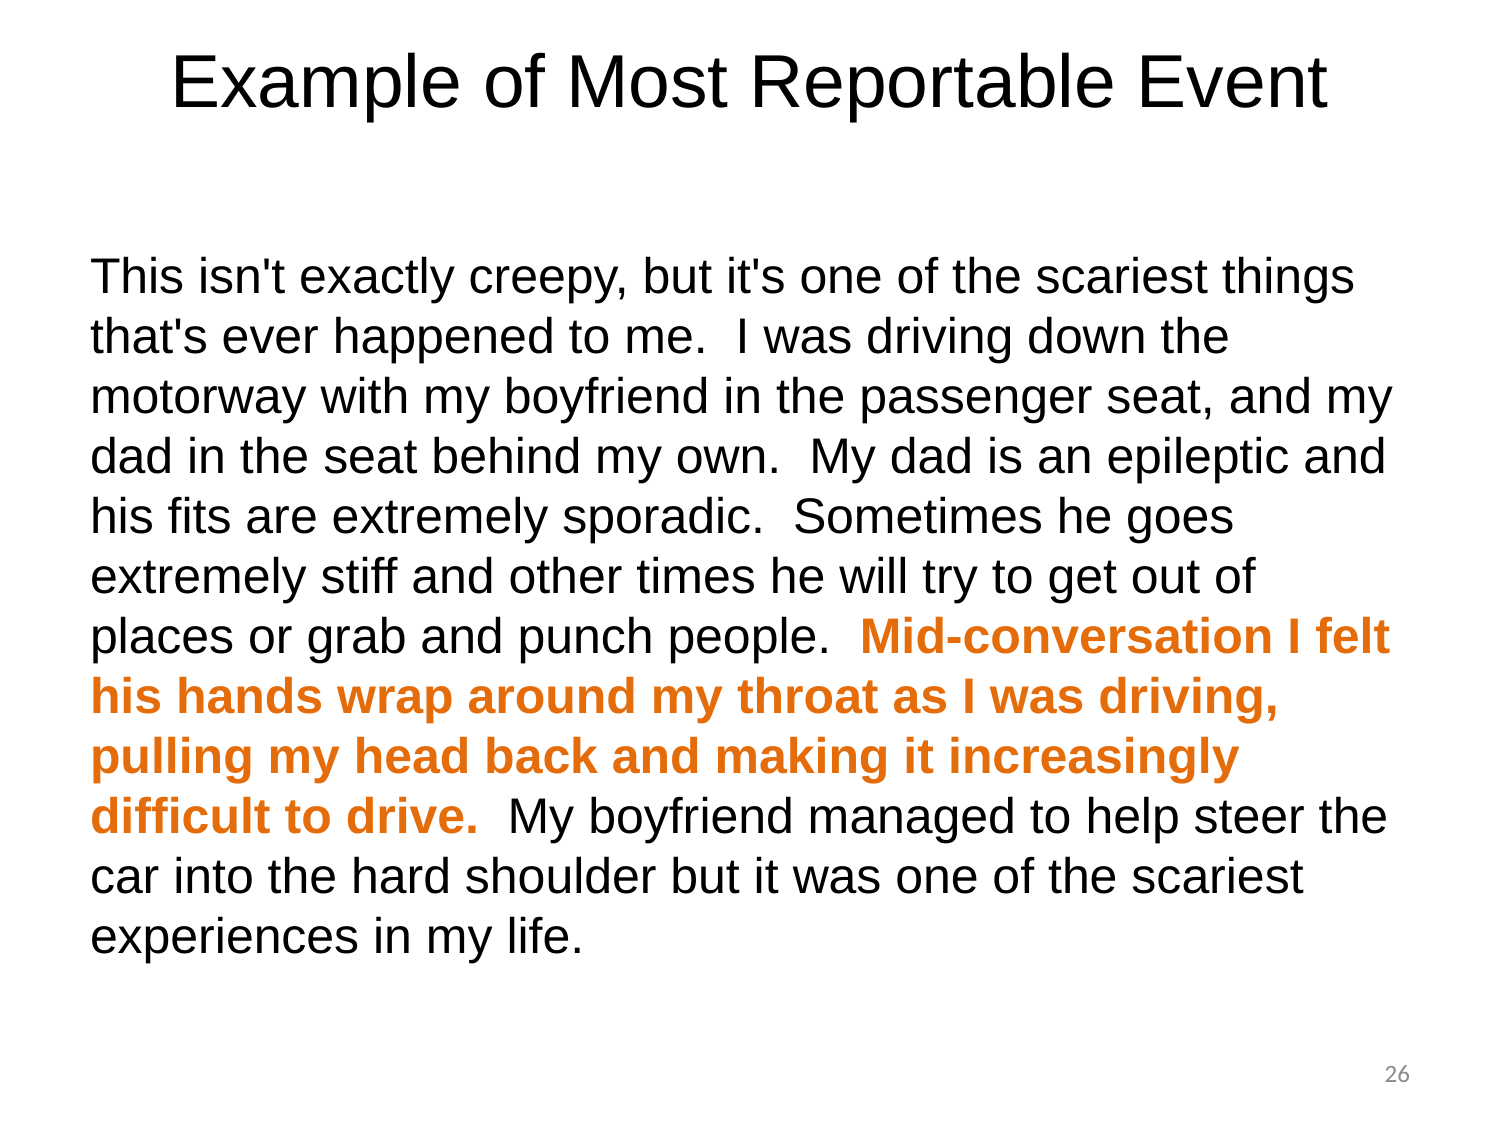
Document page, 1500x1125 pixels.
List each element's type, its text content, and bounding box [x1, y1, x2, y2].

title Example of Most Reportable Event [75, 6, 1425, 148]
slide_number 26 [1074, 1042, 1425, 1103]
list This isn't exactly creepy, but it's one of the scariest things that's ever happened to me. I was driving down the motorway with my boyfriend in the passenger seat, and my dad in the seat behind my own. My dad is an epileptic and his fits are extremely sporadic. Sometimes he goes extremely stiff and other times he will try to get out of places or grab and punch people. Mid-conversation I felt his hands wrap around my throat as I was driving, pulling my head back and making it increasingly difficult to drive. My boyfriend managed to help steer the car into the hard shoulder but it was one of the scariest experiences in my life. [75, 236, 1425, 1125]
